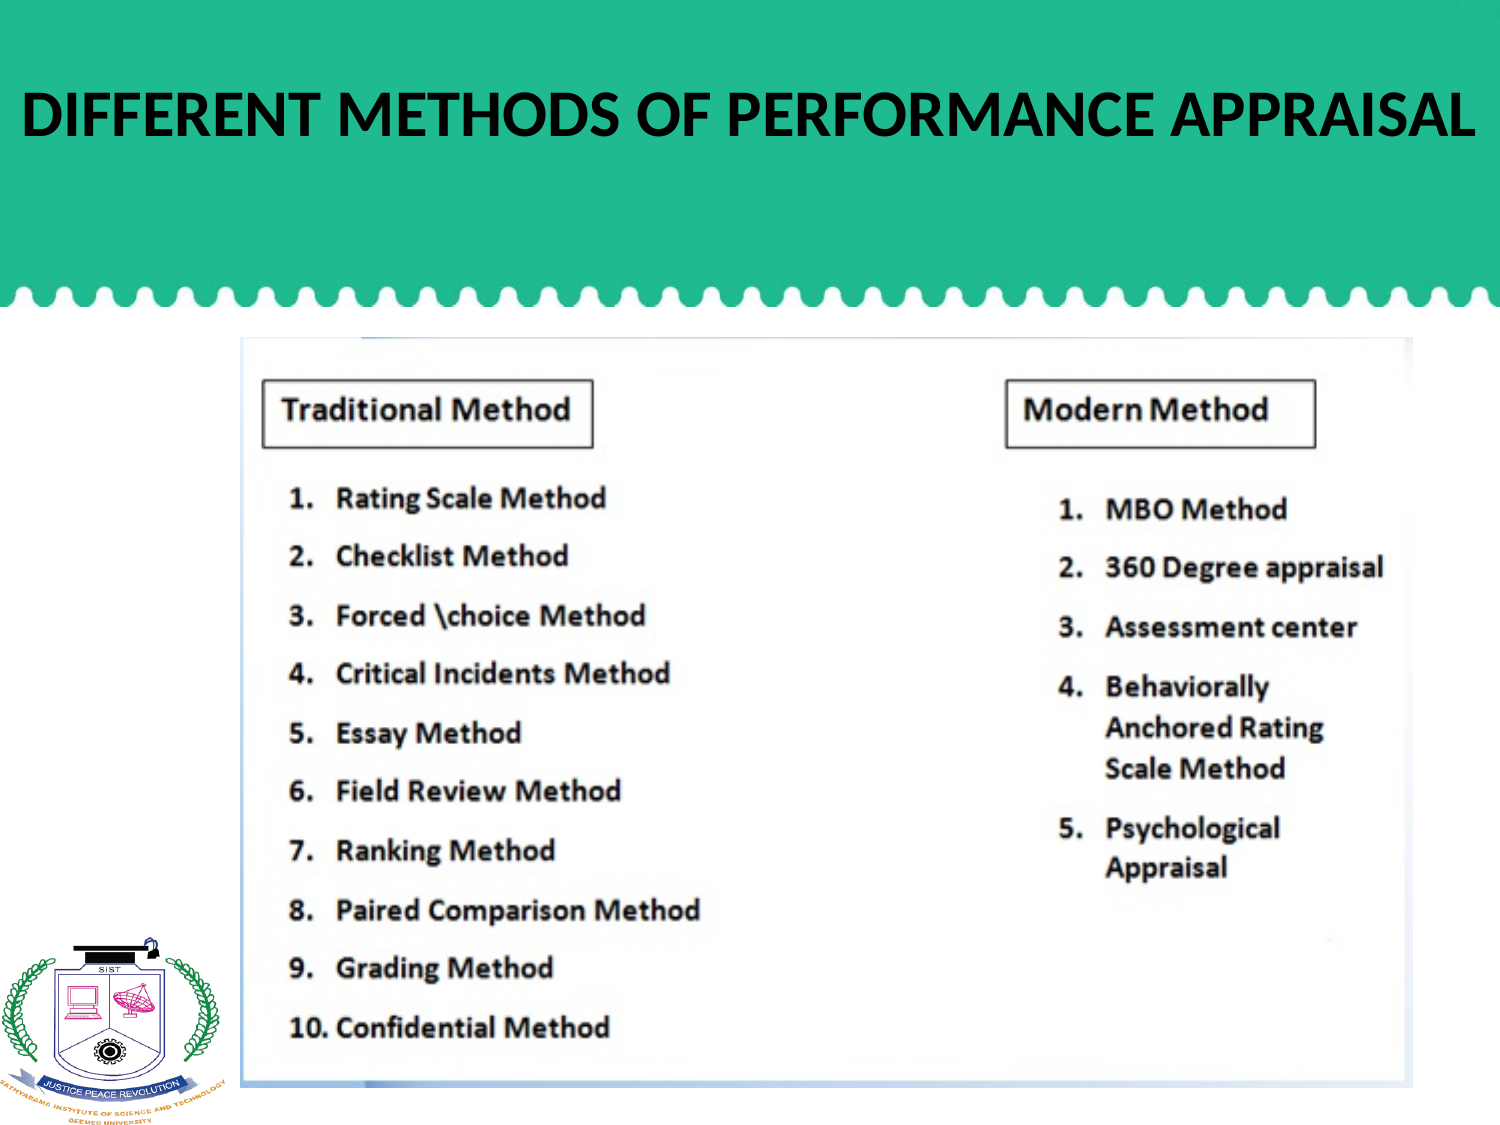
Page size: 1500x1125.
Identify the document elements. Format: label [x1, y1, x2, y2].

picture [240, 337, 1413, 1088]
picture [0, 937, 225, 1125]
picture [0, 0, 1500, 307]
